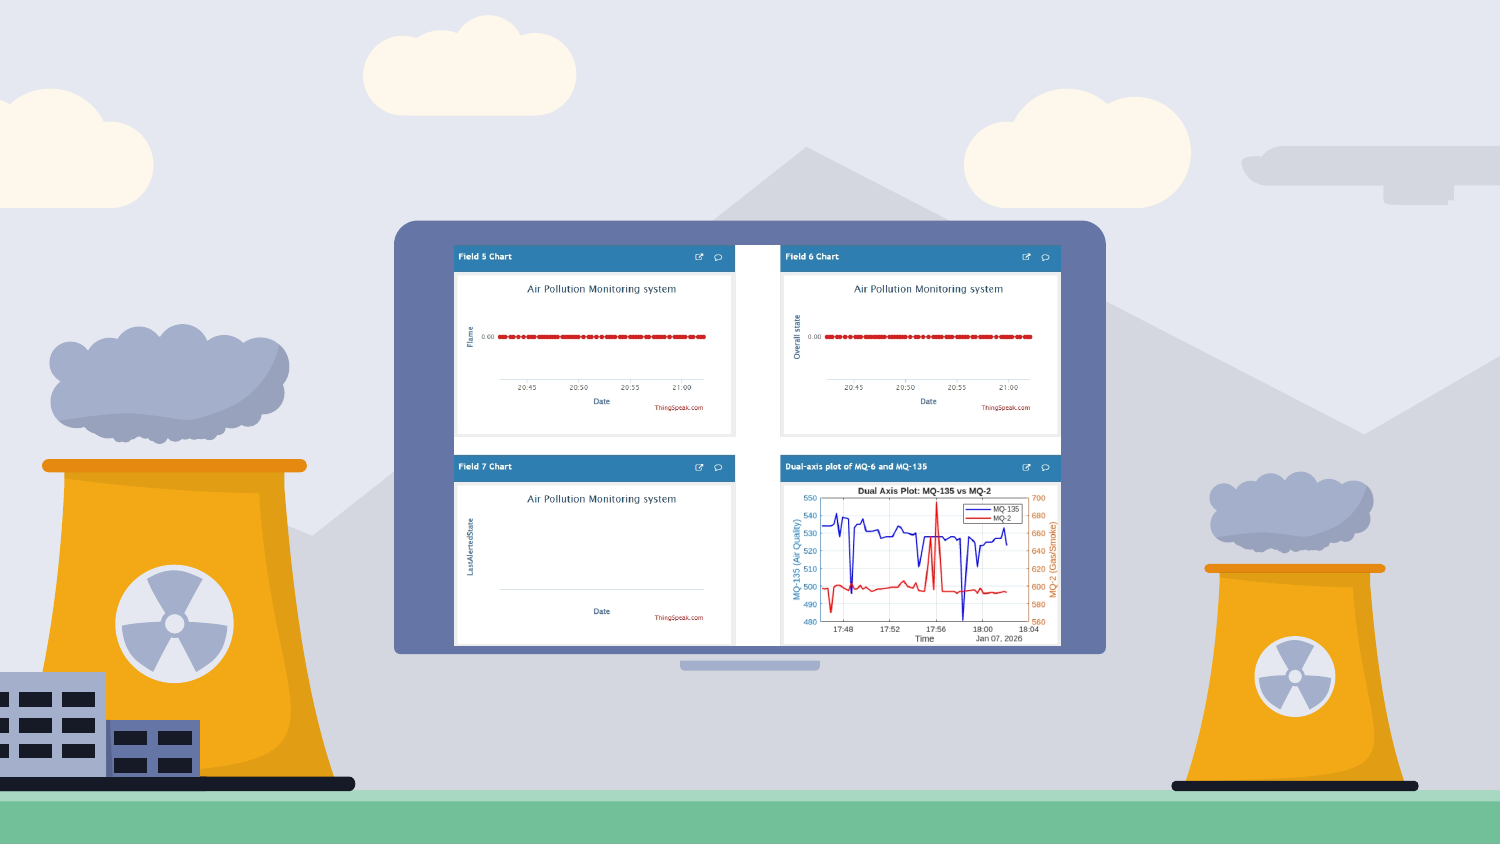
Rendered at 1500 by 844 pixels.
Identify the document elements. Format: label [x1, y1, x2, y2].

text_box [0, 466, 212, 792]
text_box [0, 323, 400, 792]
text_box [0, 88, 154, 209]
picture [454, 245, 1062, 646]
text_box [363, 15, 577, 116]
text_box [1171, 471, 1447, 792]
text_box [393, 220, 1107, 671]
text_box [963, 88, 1191, 209]
